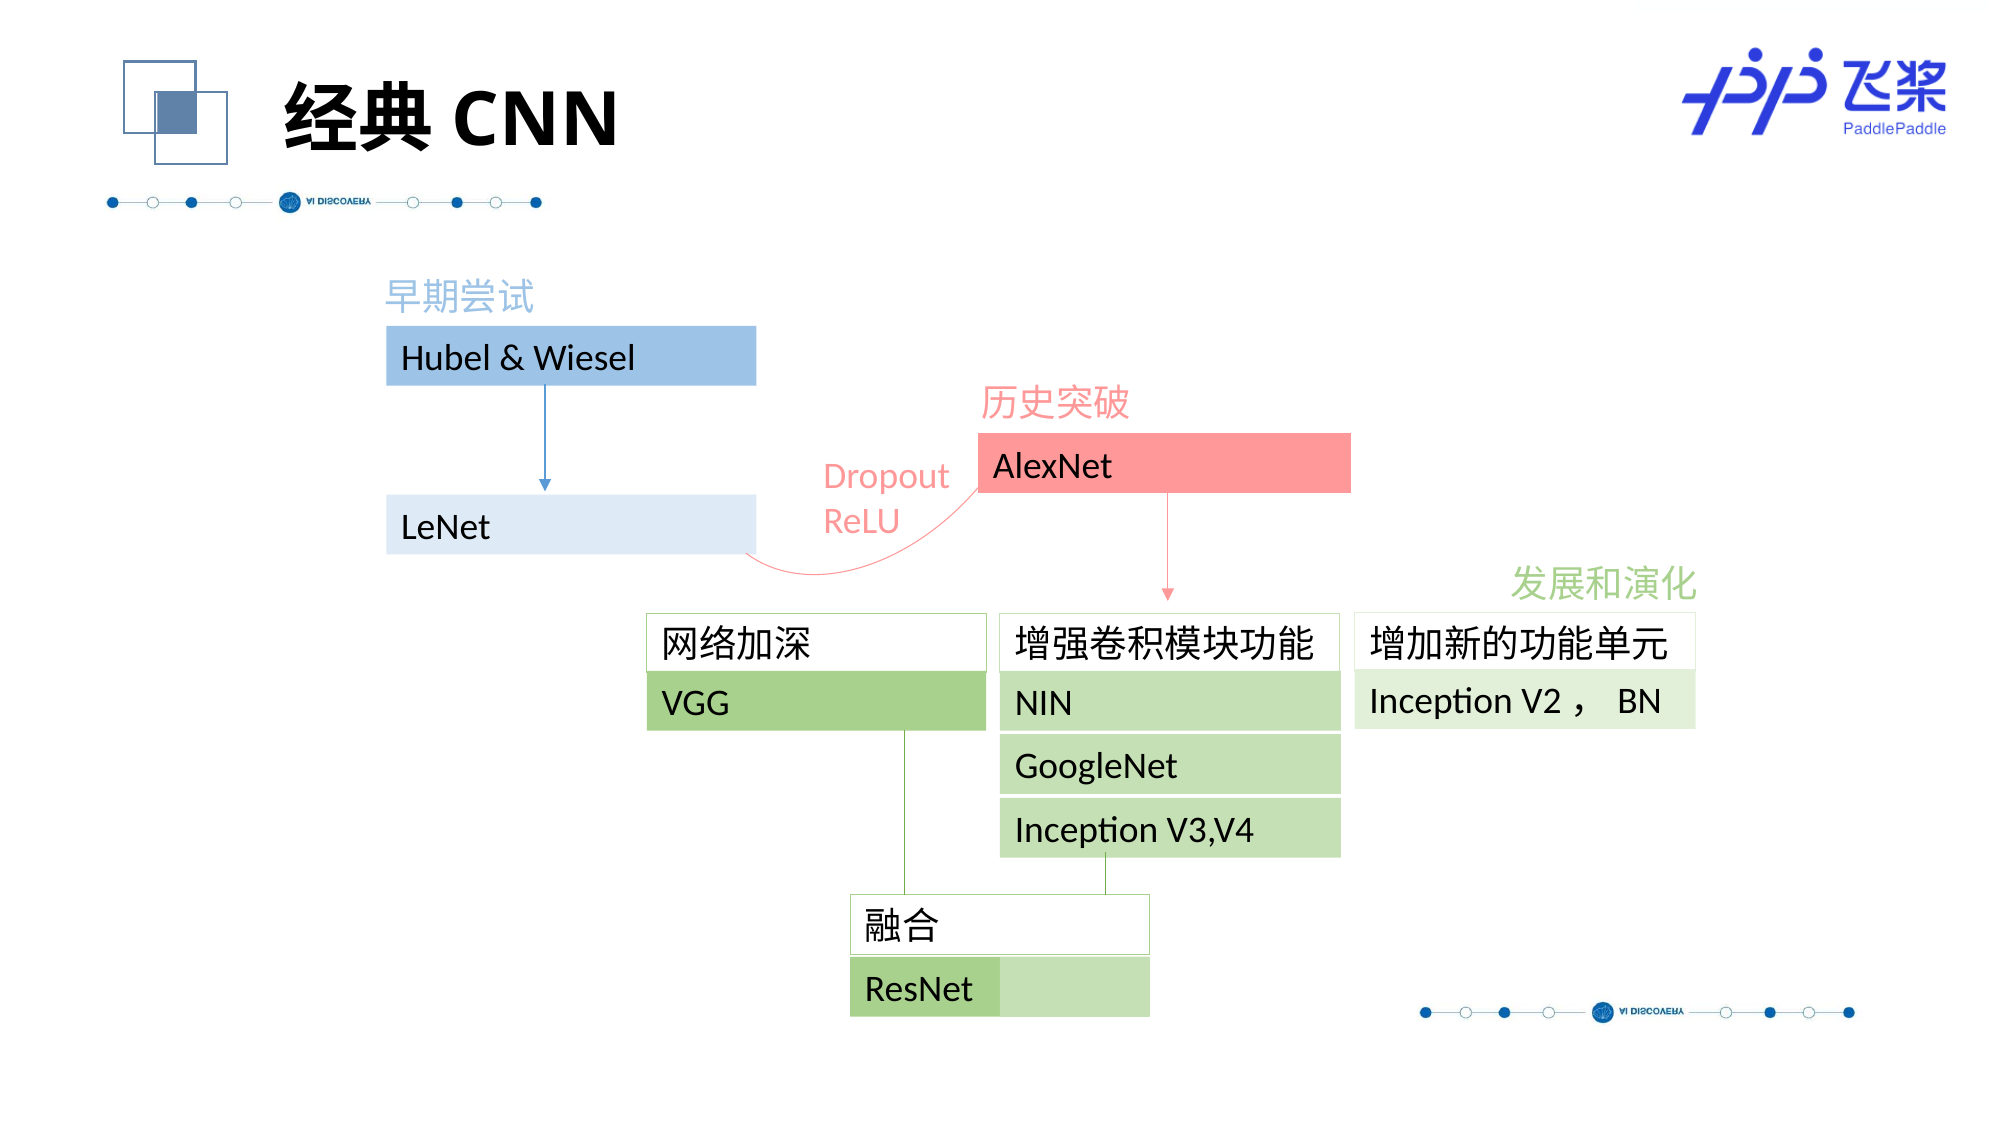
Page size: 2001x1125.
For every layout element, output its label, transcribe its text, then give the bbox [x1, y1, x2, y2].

picture [95, 180, 550, 229]
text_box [730, 188, 1351, 552]
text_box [369, 265, 730, 387]
text_box 经典CNN [269, 62, 648, 168]
picture [1408, 990, 1863, 1039]
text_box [646, 552, 1713, 1018]
picture [1635, 0, 1988, 173]
text_box LeNet [386, 494, 730, 555]
